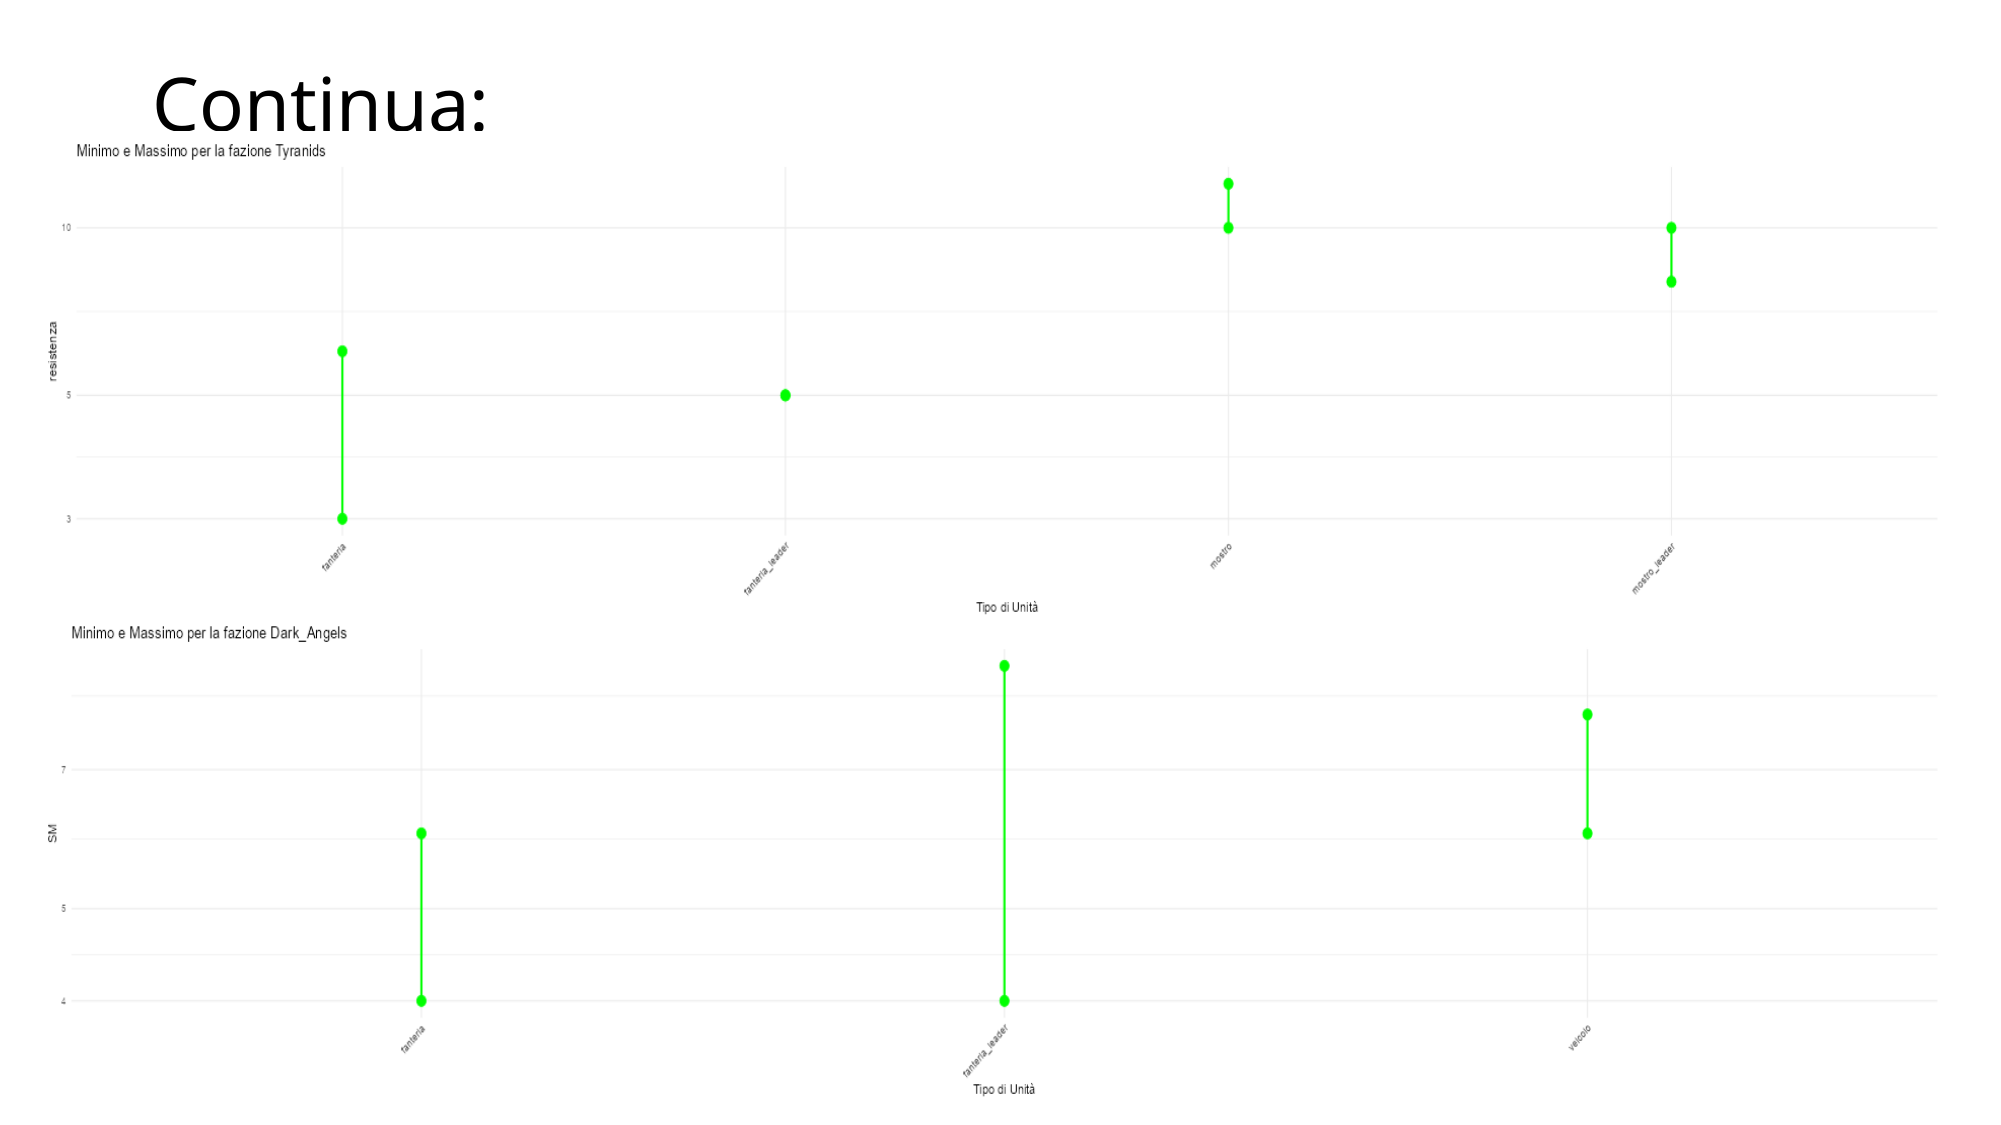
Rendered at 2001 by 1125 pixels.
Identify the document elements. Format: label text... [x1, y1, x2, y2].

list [30, 130, 1956, 1101]
title Continua: [137, 59, 1863, 130]
